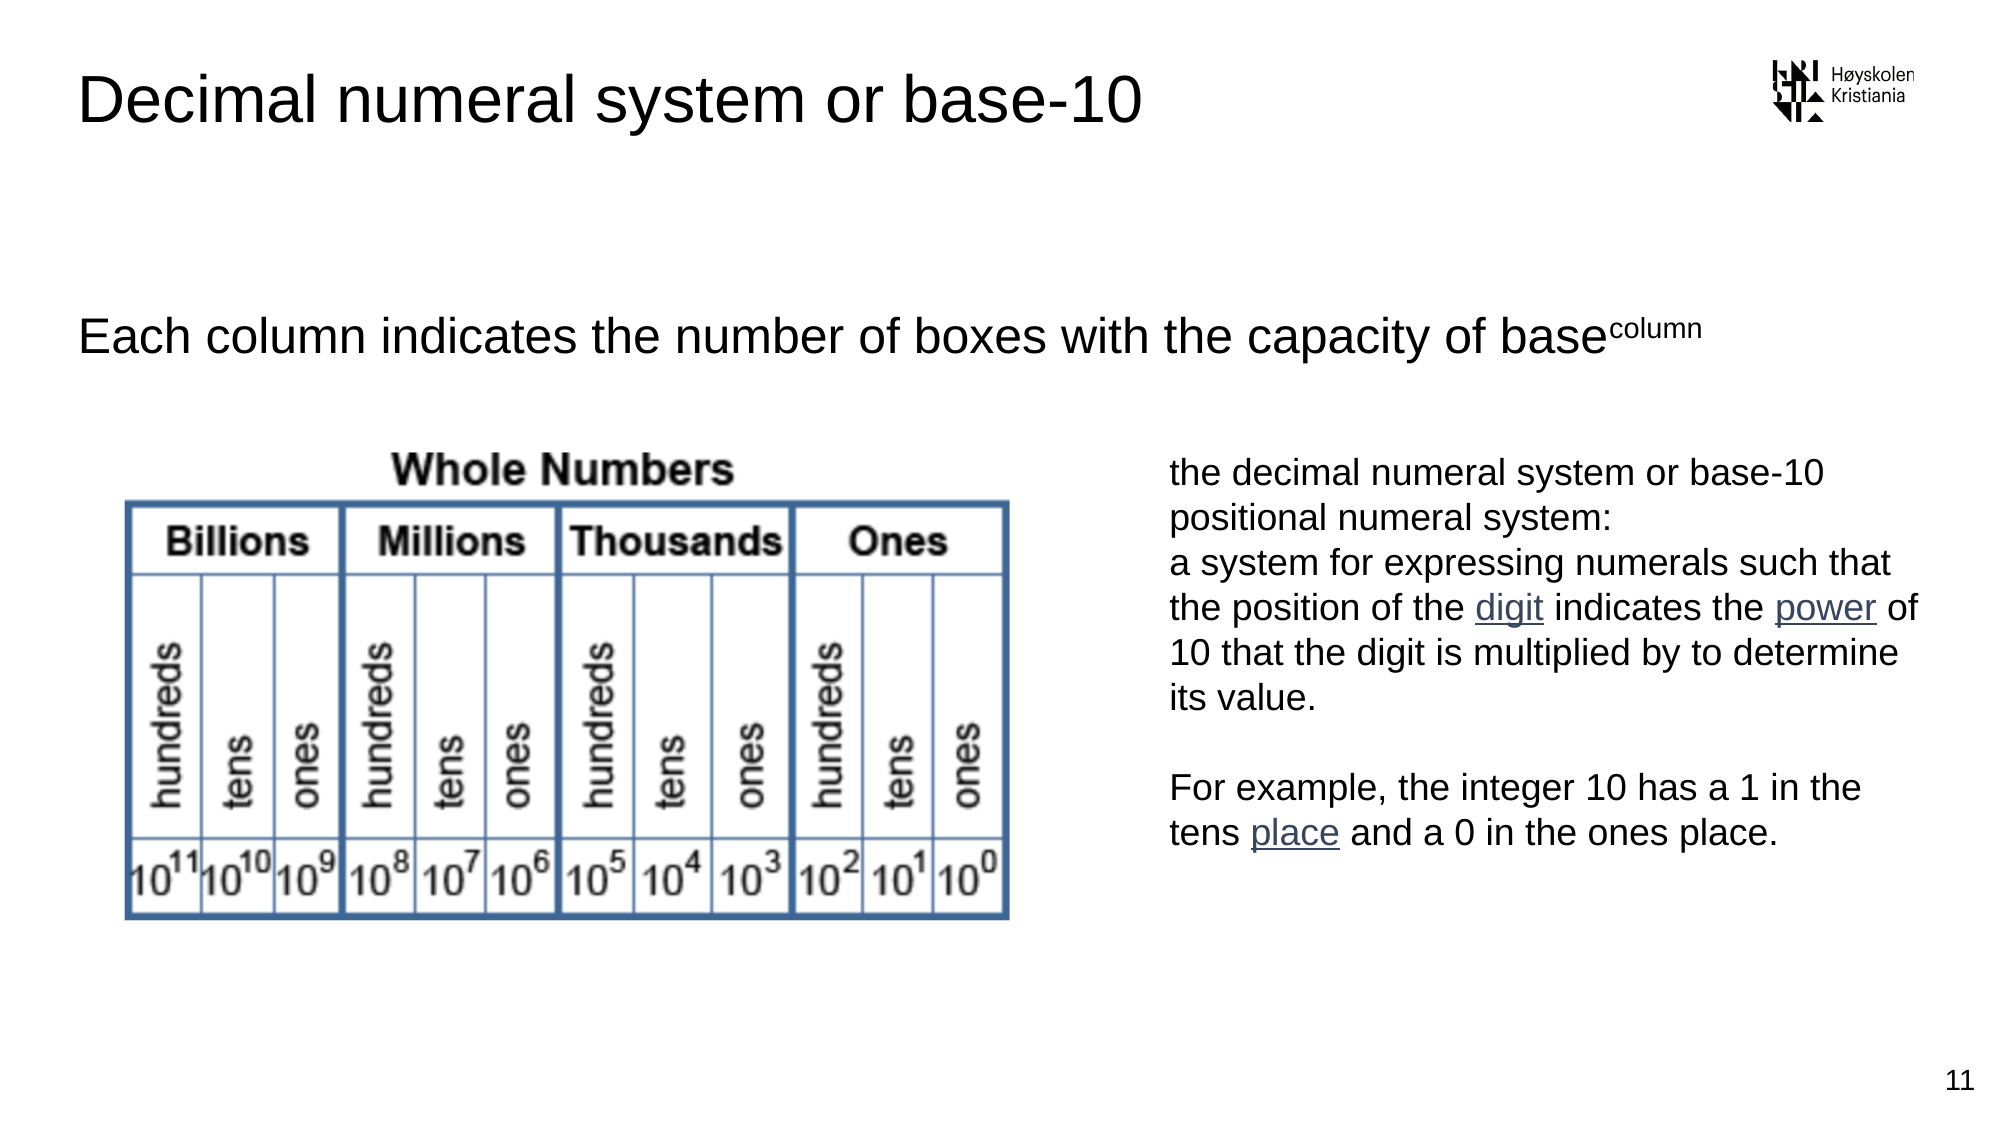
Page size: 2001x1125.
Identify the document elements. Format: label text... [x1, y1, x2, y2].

list Each column indicates the number of boxes with the capacity of basecolumn [62, 303, 1941, 1057]
text_box the decimal numeral system or base-10 positional numeral system: a system for expressing numerals such that the position of the digit indicates the power of 10 that the digit is multiplied by to determine its value. For example, the integer 10 has a 1 in the tens place and a 0 in the ones place. [1154, 440, 1938, 861]
picture [62, 440, 1055, 943]
title Decimal numeral system or base-10 [62, 57, 1704, 275]
